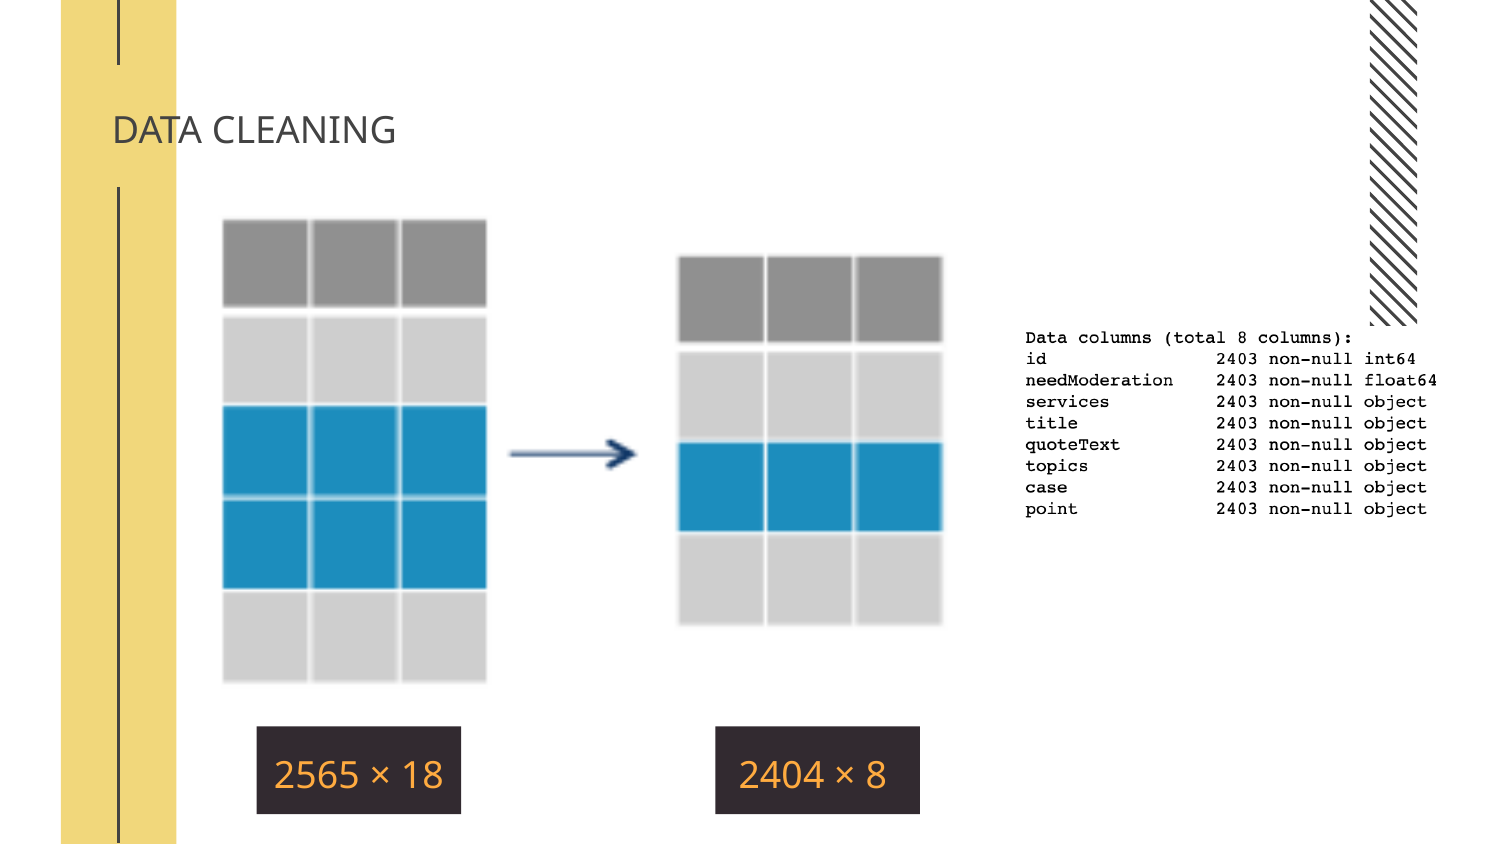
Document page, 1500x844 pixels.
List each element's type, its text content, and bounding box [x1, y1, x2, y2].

text_box 2404 × 8 [715, 735, 920, 815]
picture [183, 204, 993, 727]
title DATA CLEANING [96, 67, 441, 190]
picture [1024, 326, 1442, 518]
text_box 2565 × 18 [256, 735, 462, 815]
